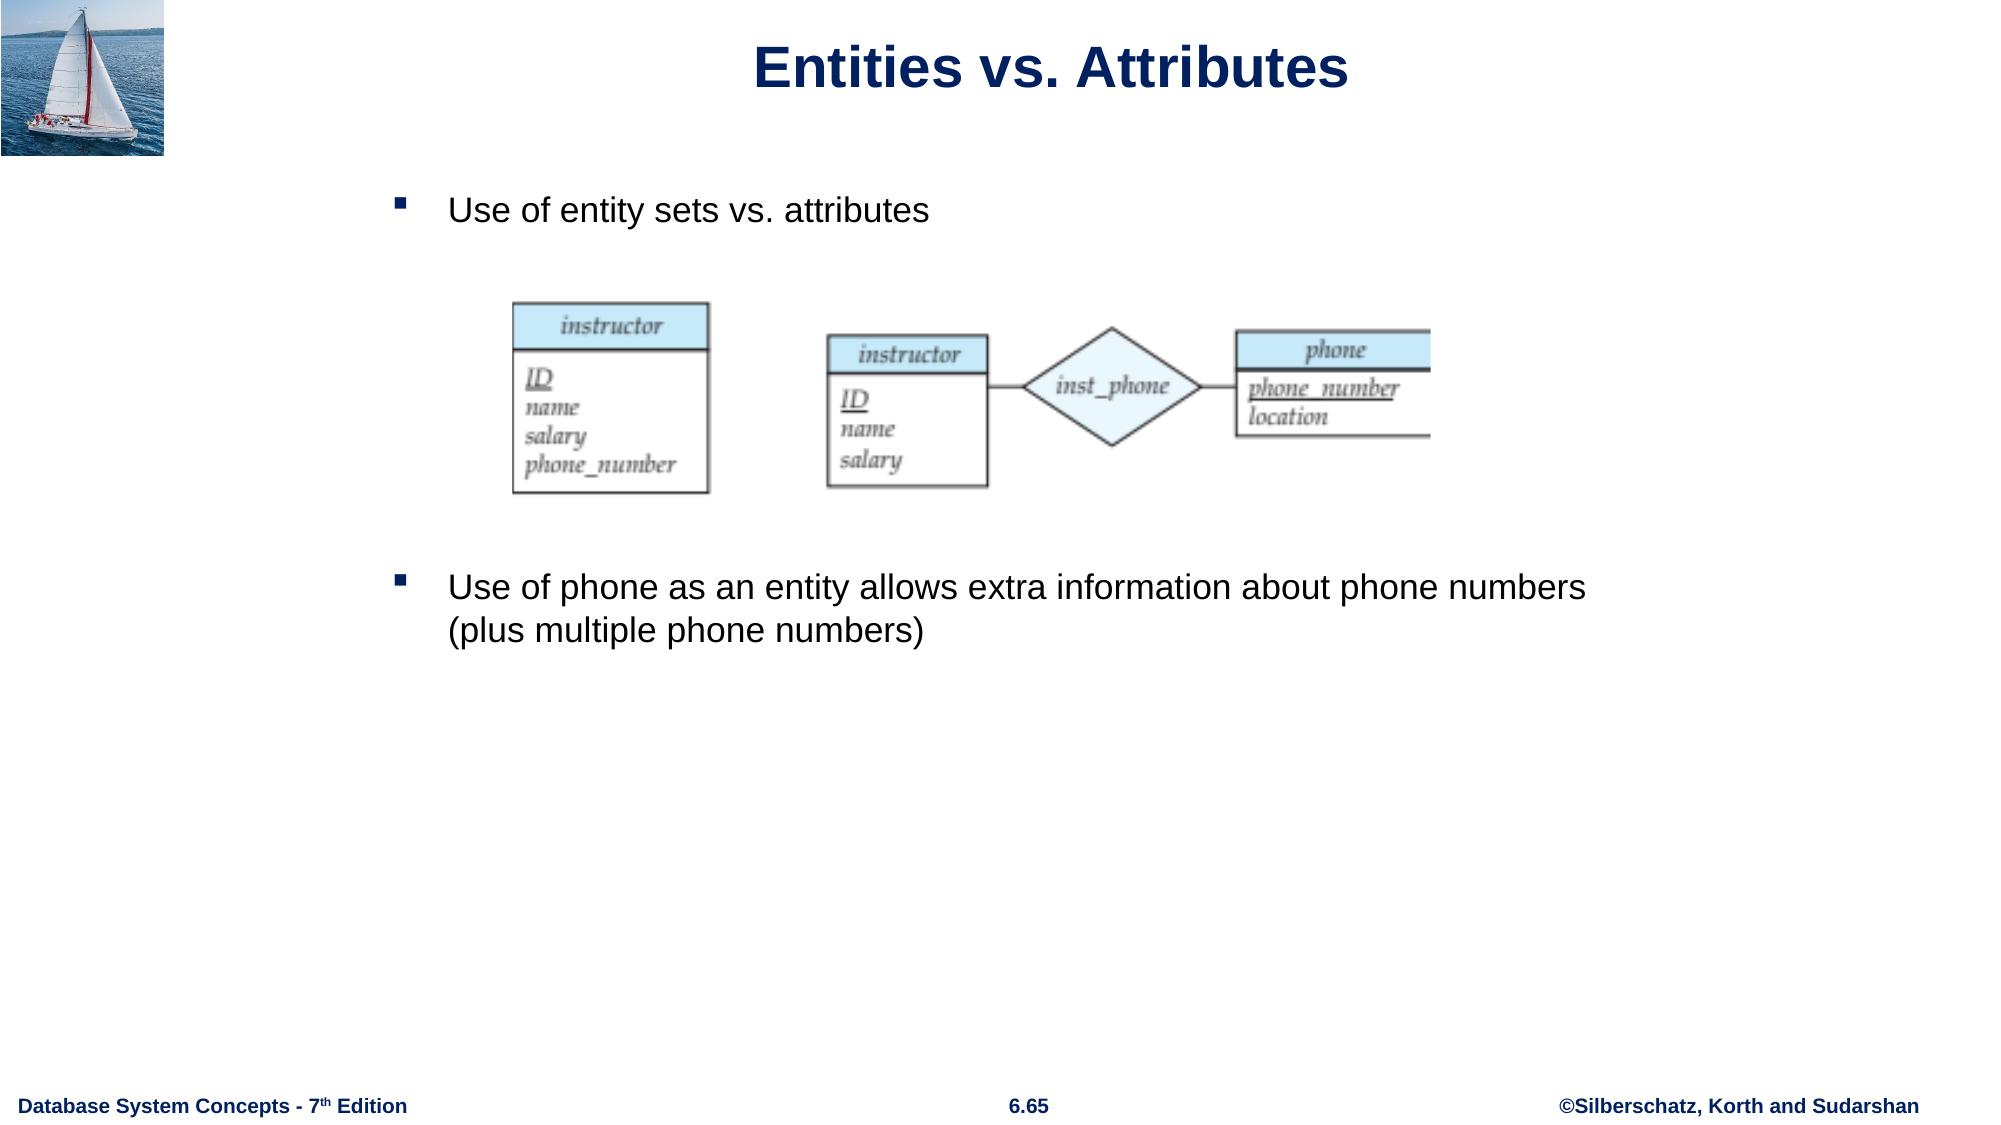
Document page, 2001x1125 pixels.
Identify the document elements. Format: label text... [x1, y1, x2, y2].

title Entities vs. Attributes [389, 6, 1716, 108]
picture [512, 300, 1431, 502]
picture [1, 0, 164, 156]
list Use of entity sets vs. attributes Use of phone as an entity allows extra information about phone numbers (plus multiple phone numbers) [376, 179, 1625, 896]
